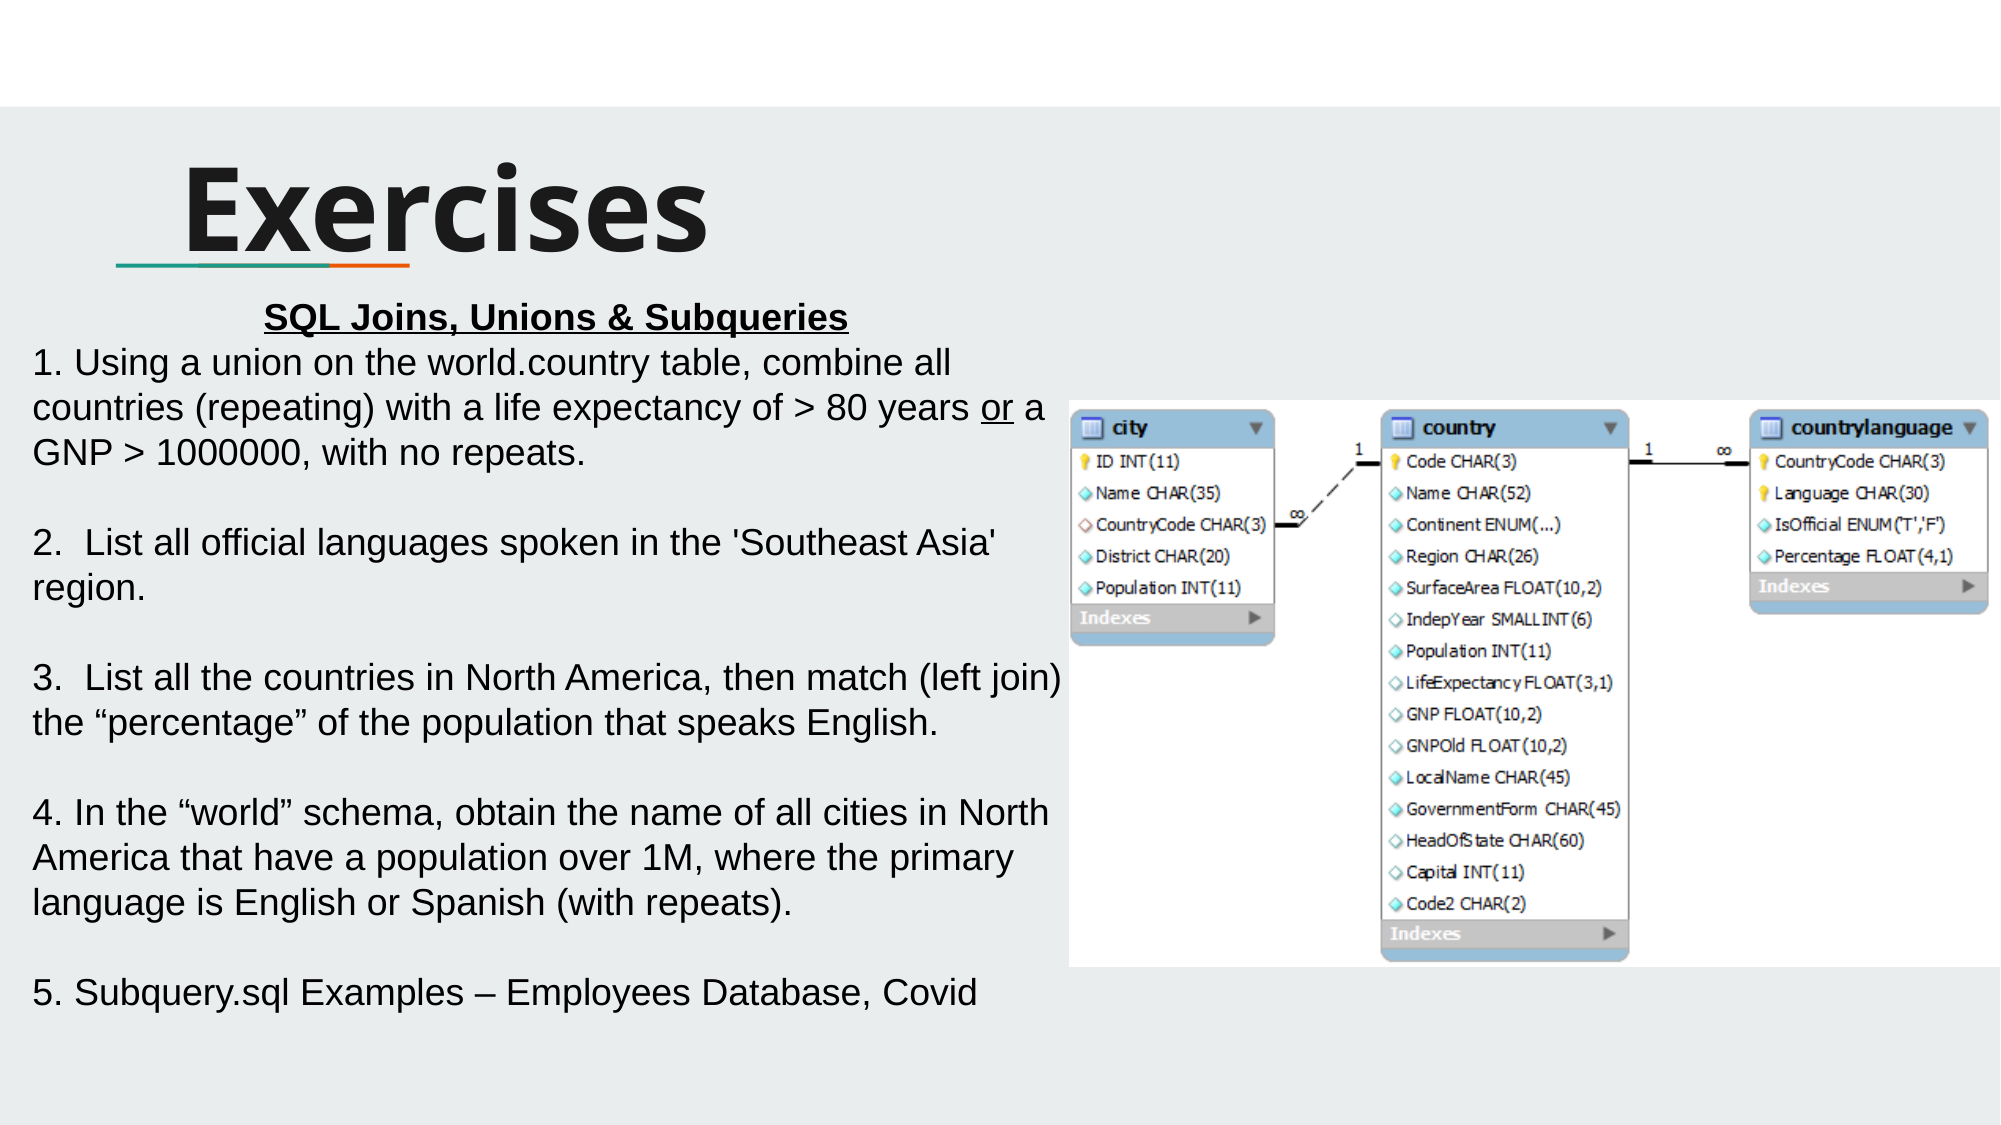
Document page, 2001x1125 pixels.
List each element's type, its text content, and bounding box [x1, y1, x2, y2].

title Exercises [159, 114, 1842, 399]
text_box SQL Joins, Unions & Subqueries 1. Using a union on the world.country table, combine all countries (repeating) with a life expectancy of > 80 years or a GNP > 1000000, with no repeats. 2. List all official languages spoken in the 'Southeast Asia' region. 3. List all the countries in North America, then match (left join) the “percentage” of the population that speaks English. 4. In the “world” schema, obtain the name of all cities in North America that have a population over 1M, where the primary language is English or Spanish (with repeats). 5. Subquery.sql Examples – Employees Database, Covid [17, 277, 1096, 1125]
picture [1068, 400, 2000, 967]
